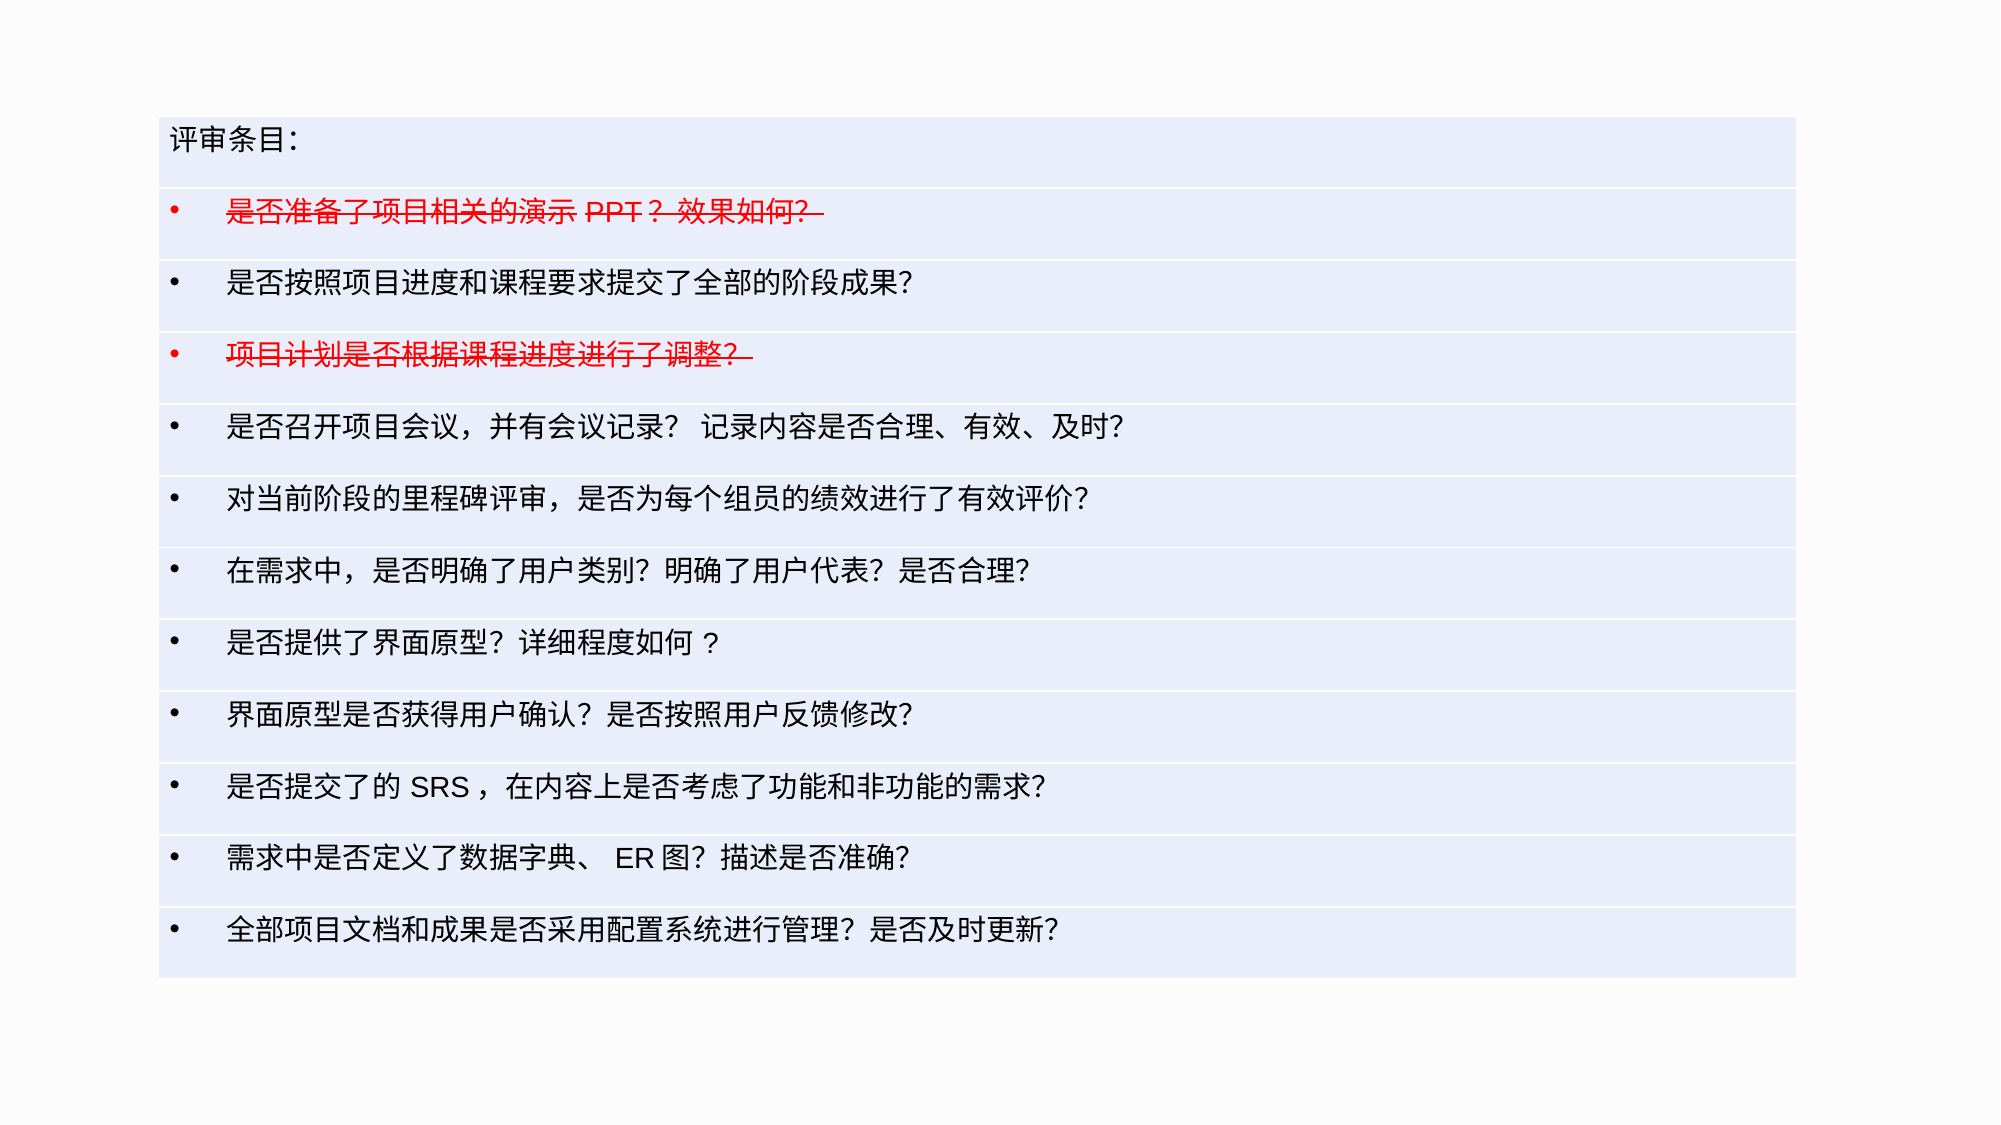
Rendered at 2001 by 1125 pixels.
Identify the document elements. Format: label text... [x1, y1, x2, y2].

table_cell 是否提供了界面原型？详细程度如何? [159, 620, 1796, 690]
table_cell 项目计划是否根据课程进度进行了调整？ [159, 333, 1796, 403]
table_cell 全部项目文档和成果是否采用配置系统进行管理？是否及时更新？ [159, 908, 1796, 978]
table_cell 需求中是否定义了数据字典、ER图？描述是否准确？ [159, 836, 1796, 906]
table_cell 是否召开项目会议，并有会议记录？ 记录内容是否合理、有效、及时？ [159, 405, 1796, 475]
table_cell 界面原型是否获得用户确认？是否按照用户反馈修改？ [159, 692, 1796, 762]
table_cell 是否准备了项目相关的演示PPT？效果如何？ [159, 189, 1796, 259]
table_cell 对当前阶段的里程碑评审，是否为每个组员的绩效进行了有效评价？ [159, 477, 1796, 547]
table_header 评审条目： [159, 117, 1796, 187]
table_cell 是否提交了的SRS，在内容上是否考虑了功能和非功能的需求？ [159, 764, 1796, 834]
table_cell 在需求中，是否明确了用户类别？明确了用户代表？是否合理？ [159, 548, 1796, 618]
table_cell 是否按照项目进度和课程要求提交了全部的阶段成果？ [159, 261, 1796, 331]
